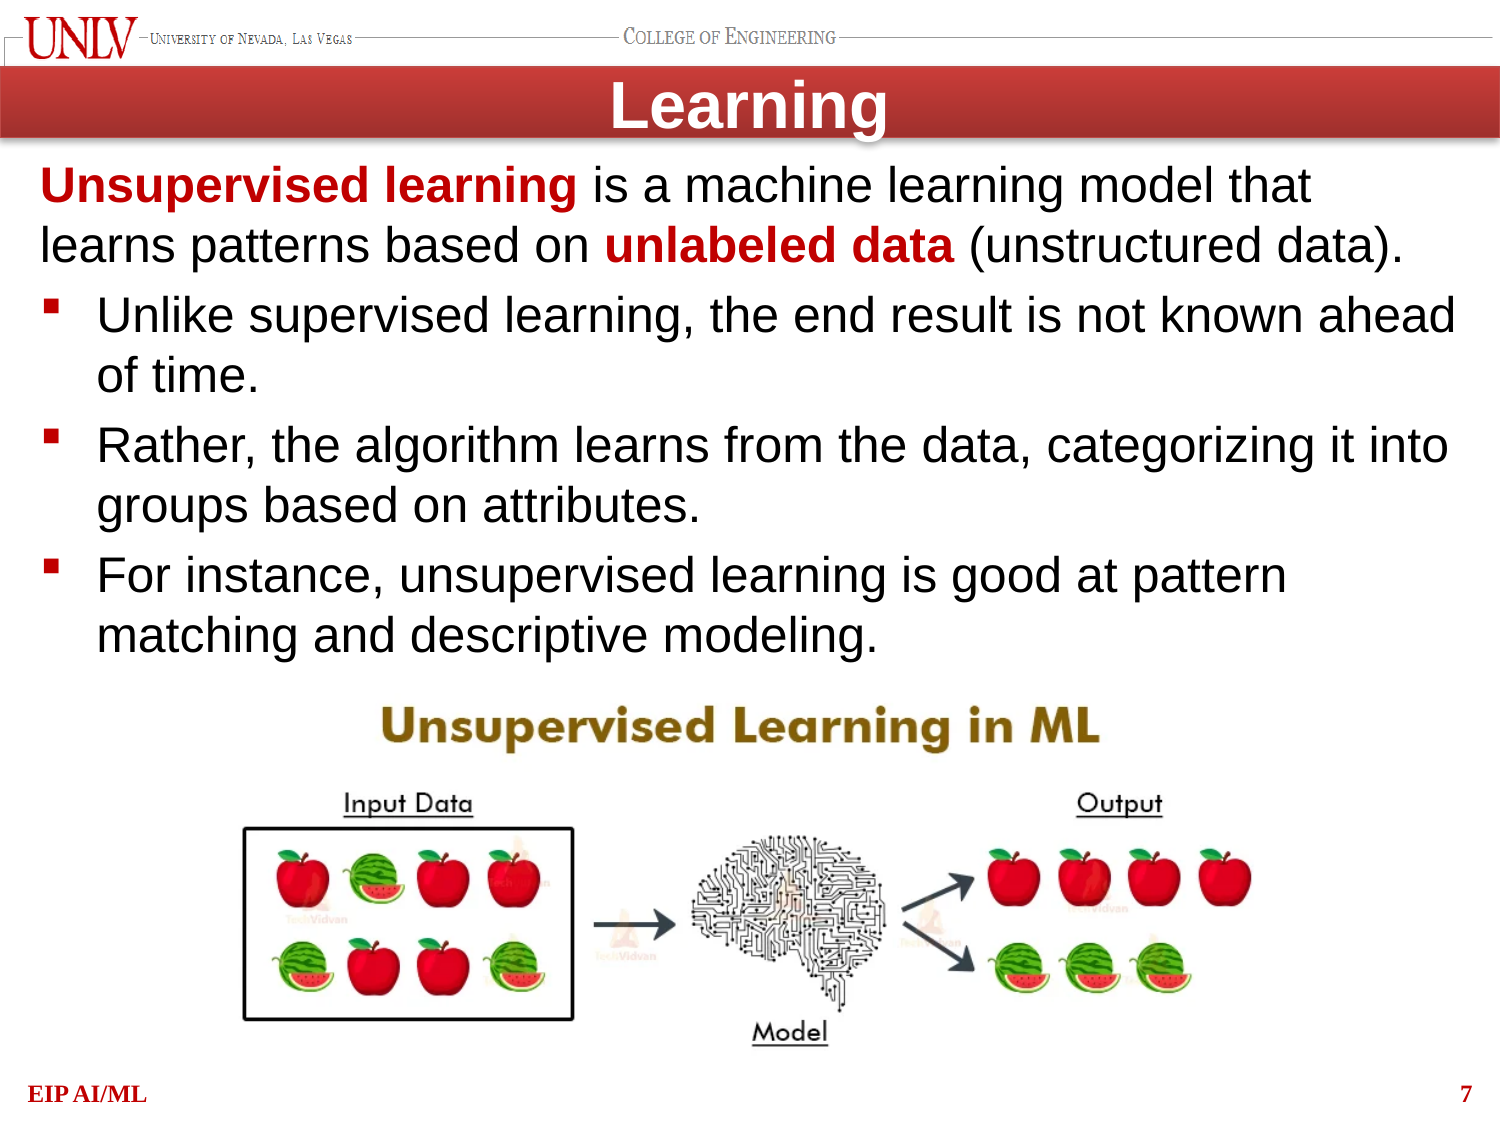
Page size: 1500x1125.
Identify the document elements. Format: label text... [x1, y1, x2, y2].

footer EIP AI/ML [12, 1072, 1400, 1113]
picture [0, 0, 1500, 66]
slide_number 7 [1400, 1072, 1488, 1113]
picture [0, 138, 1500, 1125]
title Learning [0, 66, 1500, 138]
list Unsupervised learning is a machine learning model that learns patterns based on unlabeled data (unstructured data). Unlike supervised learning, the end result is not known ahead of time. Rather, the algorithm learns from the data, categorizing it into groups based on attributes. For instance, unsupervised learning is good at pattern matching and descriptive modeling. [24, 144, 1475, 1072]
